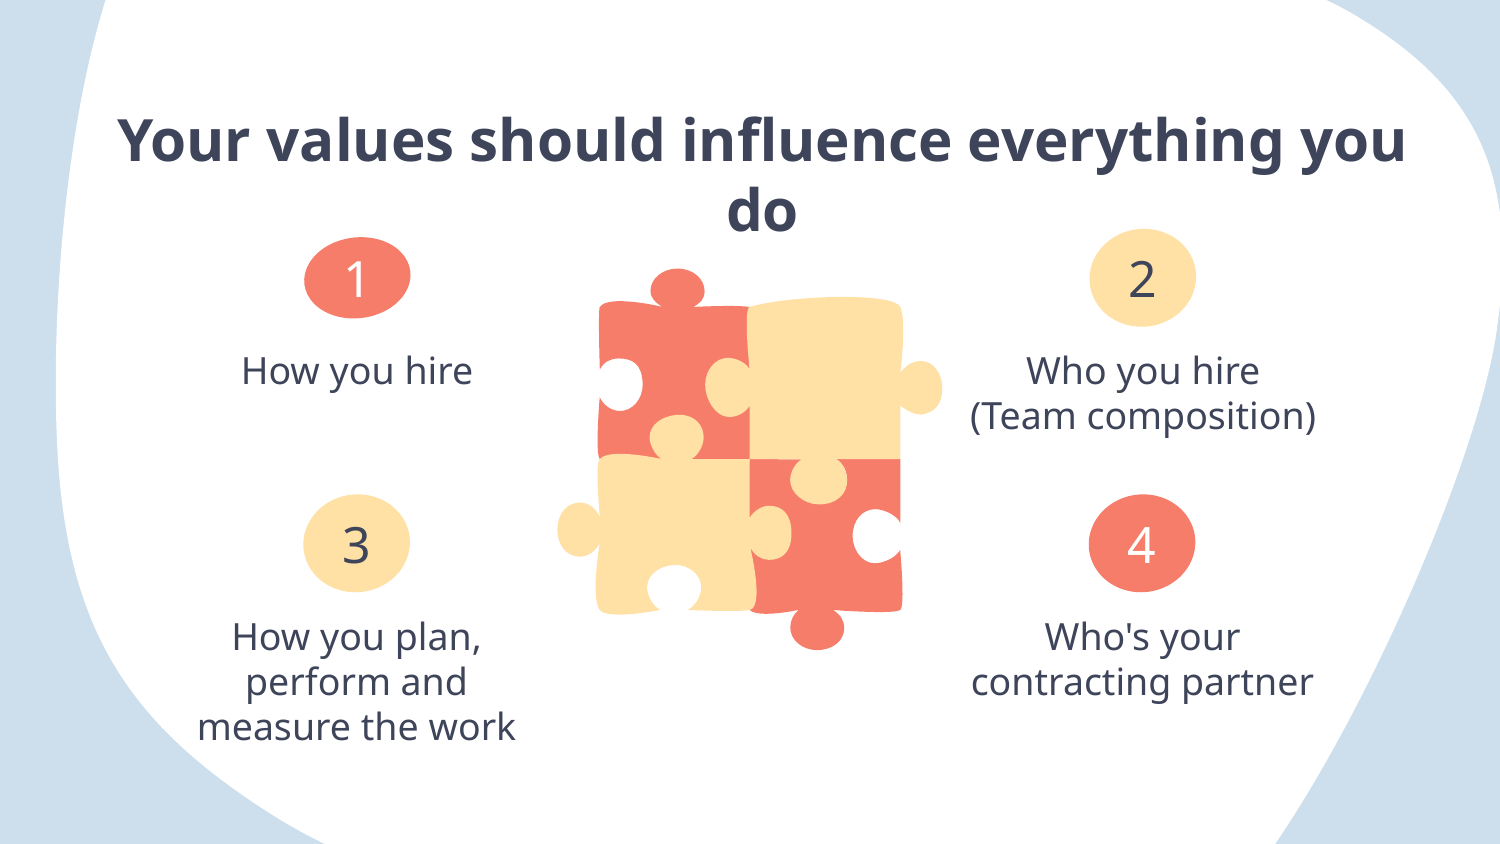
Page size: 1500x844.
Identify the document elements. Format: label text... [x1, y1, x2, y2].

title 4 [1108, 505, 1176, 581]
text_box Who's your contracting partner [953, 597, 1333, 699]
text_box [556, 268, 943, 651]
text_box [324, 494, 410, 580]
text_box [1089, 228, 1197, 327]
text_box [392, 245, 411, 307]
title Your values should influence everything you do [71, 88, 1454, 173]
text_box [304, 248, 323, 311]
title 3 [322, 505, 391, 581]
title 1 [323, 240, 392, 316]
text_box [303, 506, 390, 593]
text_box Who you hire (Team composition) [953, 332, 1333, 434]
text_box [1088, 494, 1196, 593]
text_box How you hire [167, 332, 547, 434]
title 2 [1109, 240, 1177, 316]
text_box How you plan, perform and measure the work [167, 597, 547, 699]
